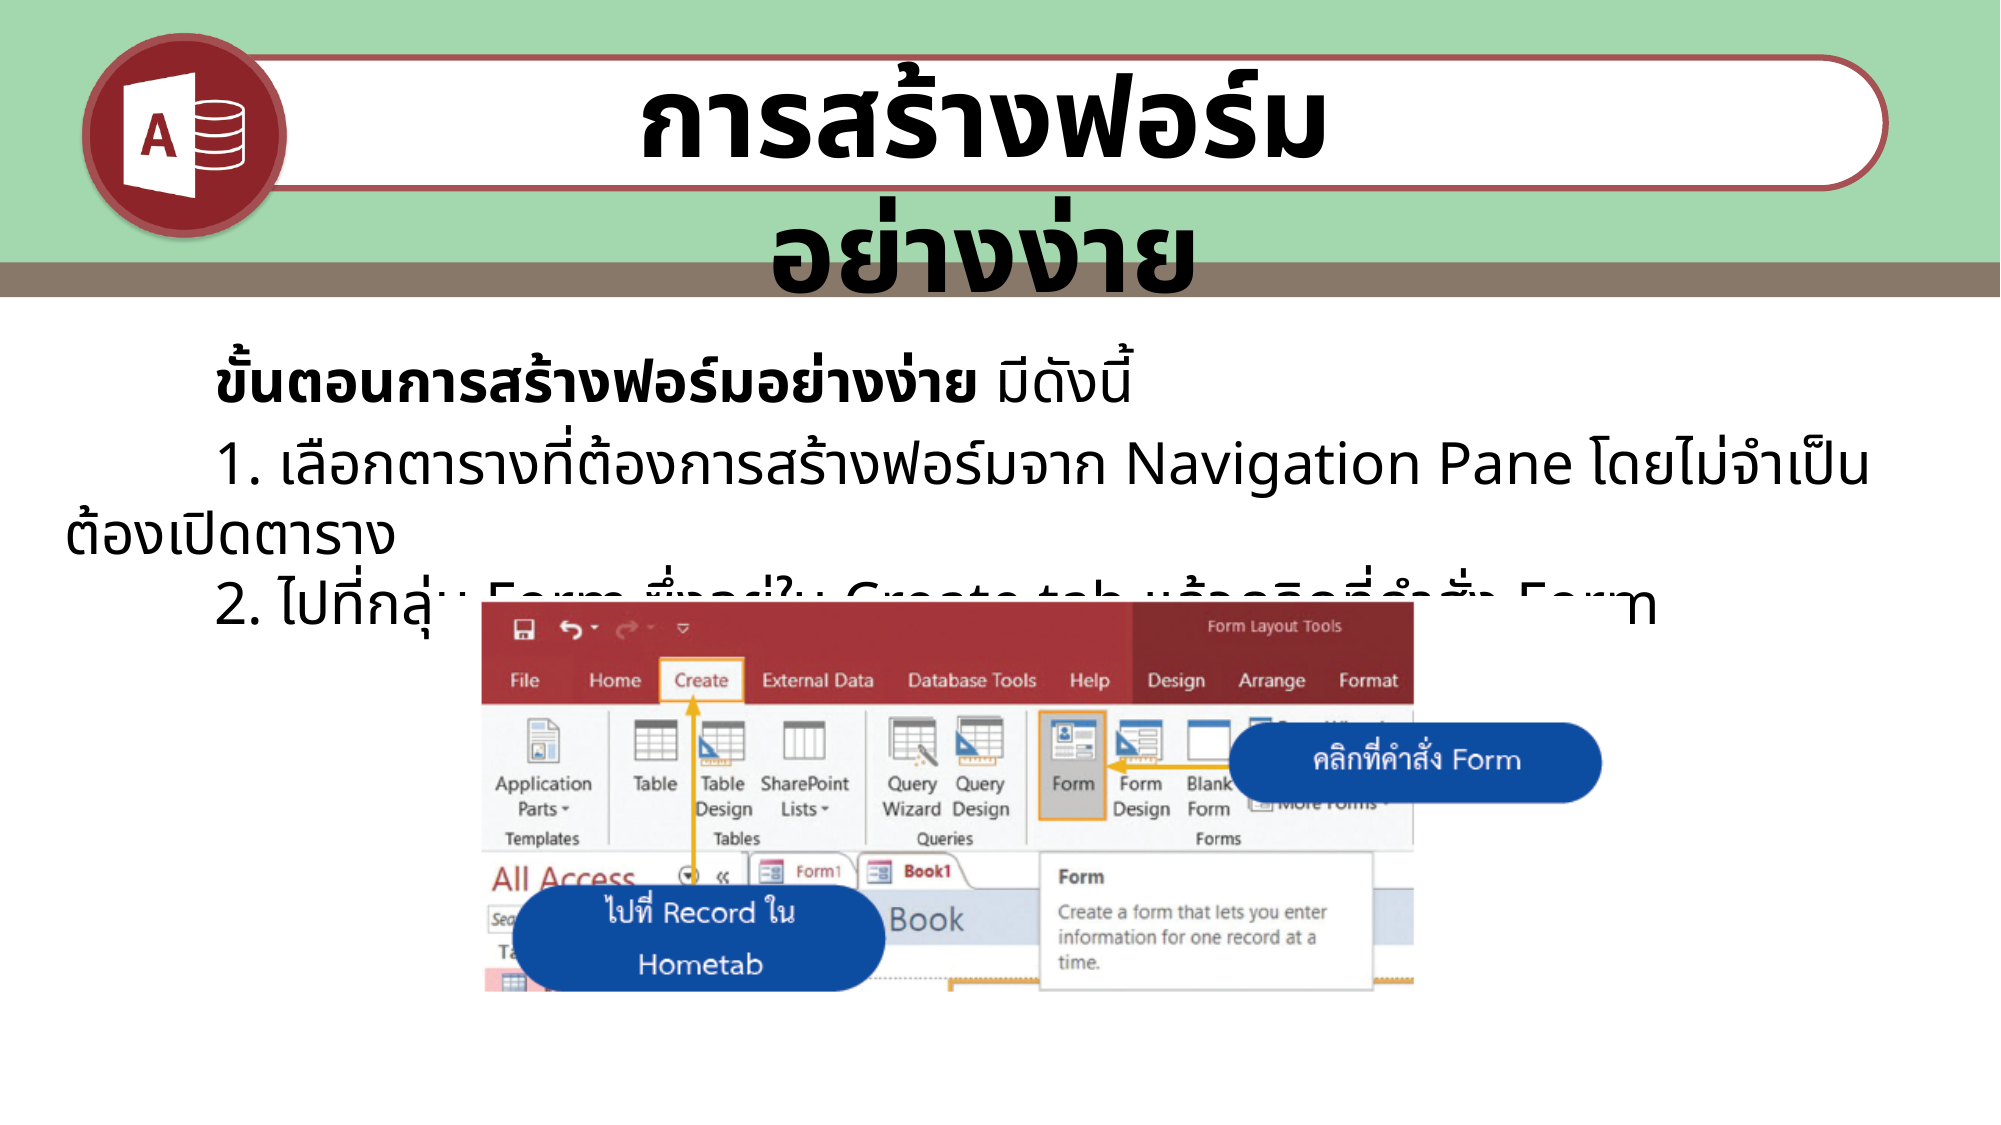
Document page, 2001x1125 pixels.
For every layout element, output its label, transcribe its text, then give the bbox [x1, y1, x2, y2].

picture [435, 596, 1630, 1017]
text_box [67, 18, 1886, 252]
text_box [0, 263, 2000, 298]
text_box [0, 0, 2000, 263]
text_box ขั้นตอนการสร้างฟอร์มอย่างง่าย มีดังนี้ 1. เลือกตารางที่ต้องการสร้างฟอร์มจาก Navigation Pane โดยไม่จำเป็นต้องเปิดตาราง 2. ไปที่กลุ่ม Form ซึ่งอยู่ใน Create tab แล้วคลิกที่คำสั่ง Form [49, 336, 1951, 644]
